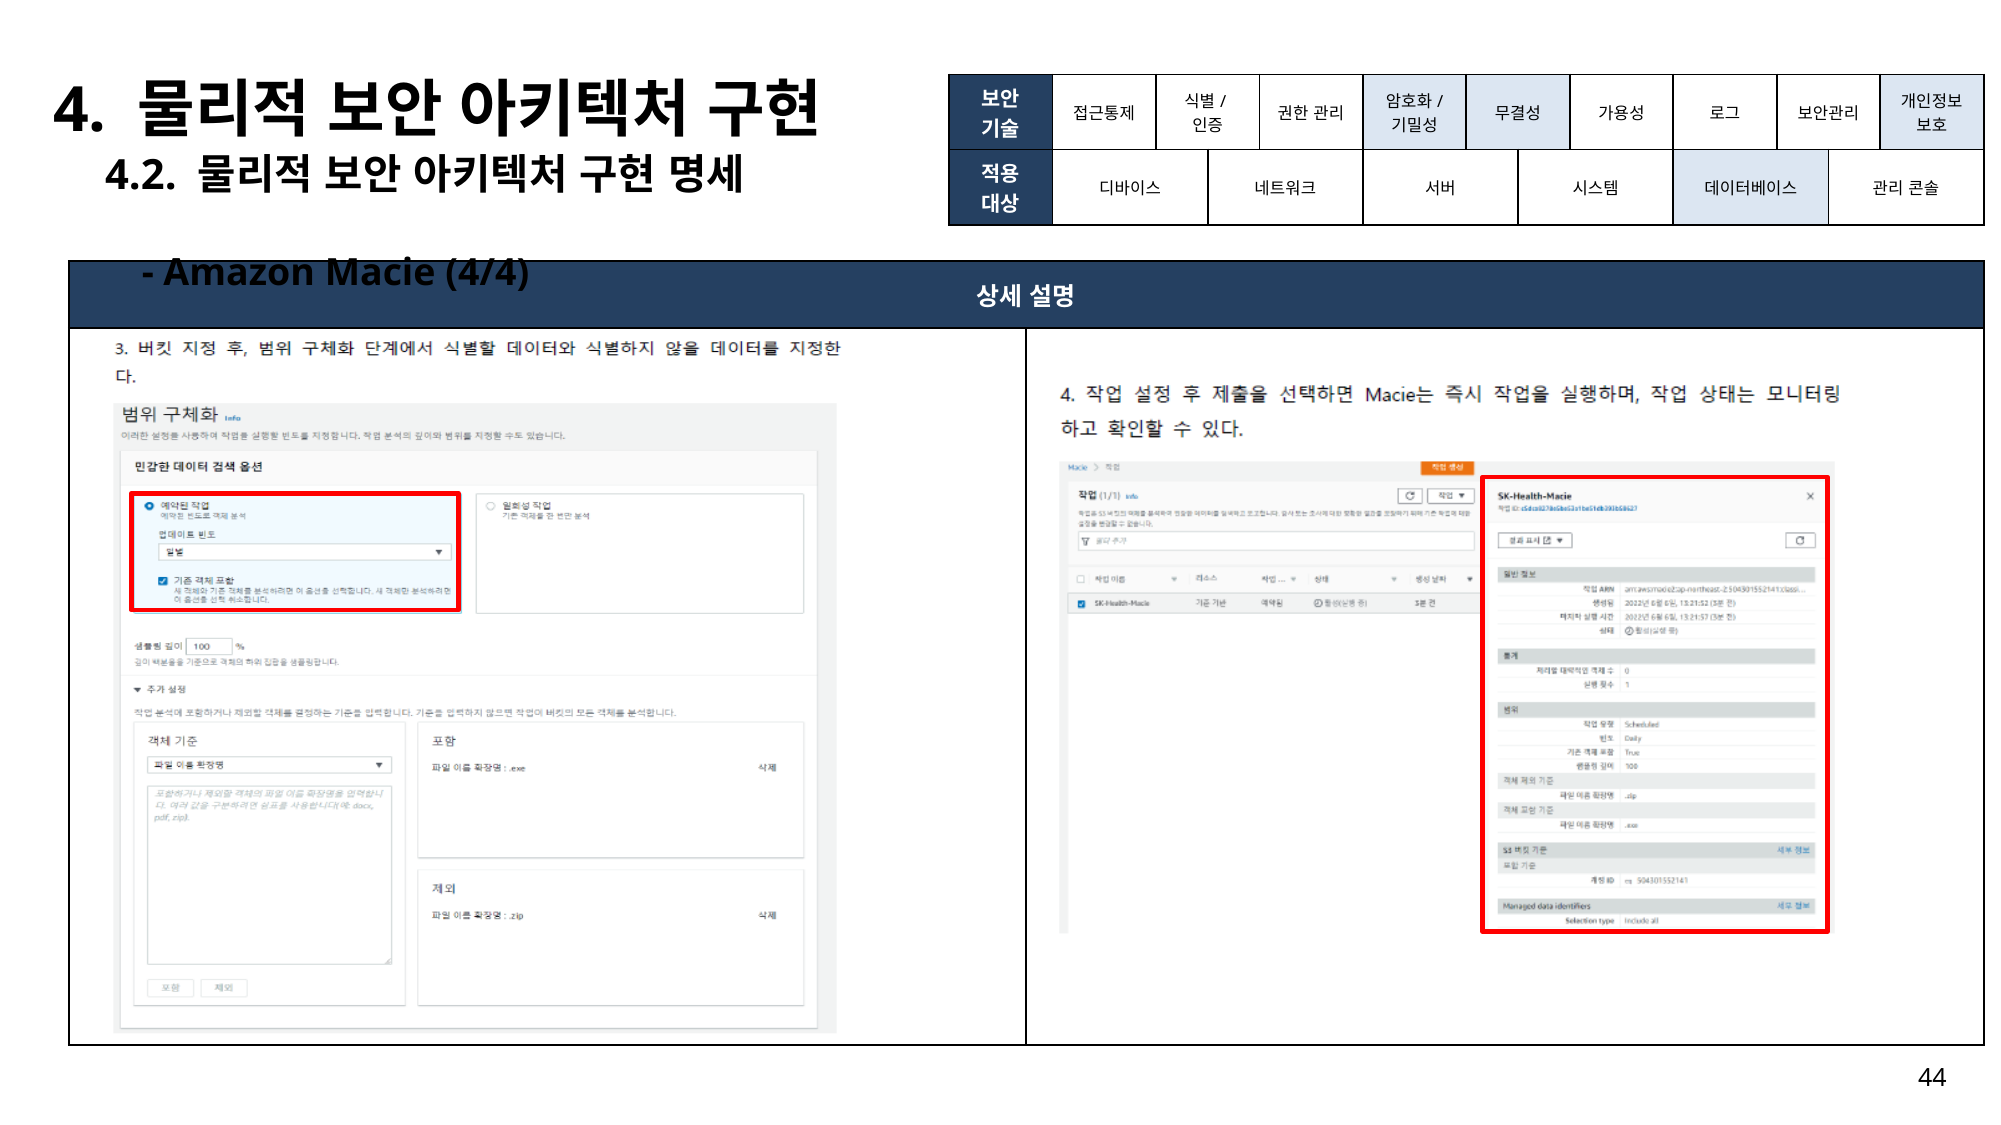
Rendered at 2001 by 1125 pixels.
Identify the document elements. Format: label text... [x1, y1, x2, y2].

table_header 식별/인증 [1157, 75, 1259, 149]
table_header 접근통제 [1053, 75, 1155, 149]
table_cell [1027, 329, 1983, 1044]
text_box 4. 물리적 보안 아키텍처 구현 [38, 61, 1044, 152]
table_cell 시스템 [1519, 150, 1672, 224]
picture [1053, 376, 1847, 984]
table_header 보안 기술 [1044, 75, 1052, 149]
text_box 4.2. 물리적 보안 아키텍처 구현 명세 - Amazon Macie (4/4) [68, 140, 865, 301]
table_header 보안관리 [1778, 75, 1879, 149]
table_cell 데이터베이스 [1674, 150, 1828, 224]
table_cell [70, 329, 1025, 1044]
table_header 상세 설명 [70, 262, 1983, 327]
table_cell 서버 [1364, 150, 1517, 224]
table_cell 네트워크 [1209, 150, 1362, 224]
table_header 개인정보 보호 [1881, 75, 1983, 149]
table_cell 적용 대상 [950, 150, 1052, 224]
table_header 권한 관리 [1260, 75, 1362, 149]
picture [110, 338, 853, 1043]
table_header 로그 [1674, 75, 1776, 149]
table_cell 관리 콘솔 [1829, 150, 1983, 224]
table_cell 디바이스 [1053, 150, 1207, 224]
table_header 암호화/ 기밀성 [1364, 75, 1465, 149]
table_header 가용성 [1571, 75, 1672, 149]
table_header 무결성 [1467, 75, 1569, 149]
slide_number 44 [1728, 1053, 1962, 1094]
